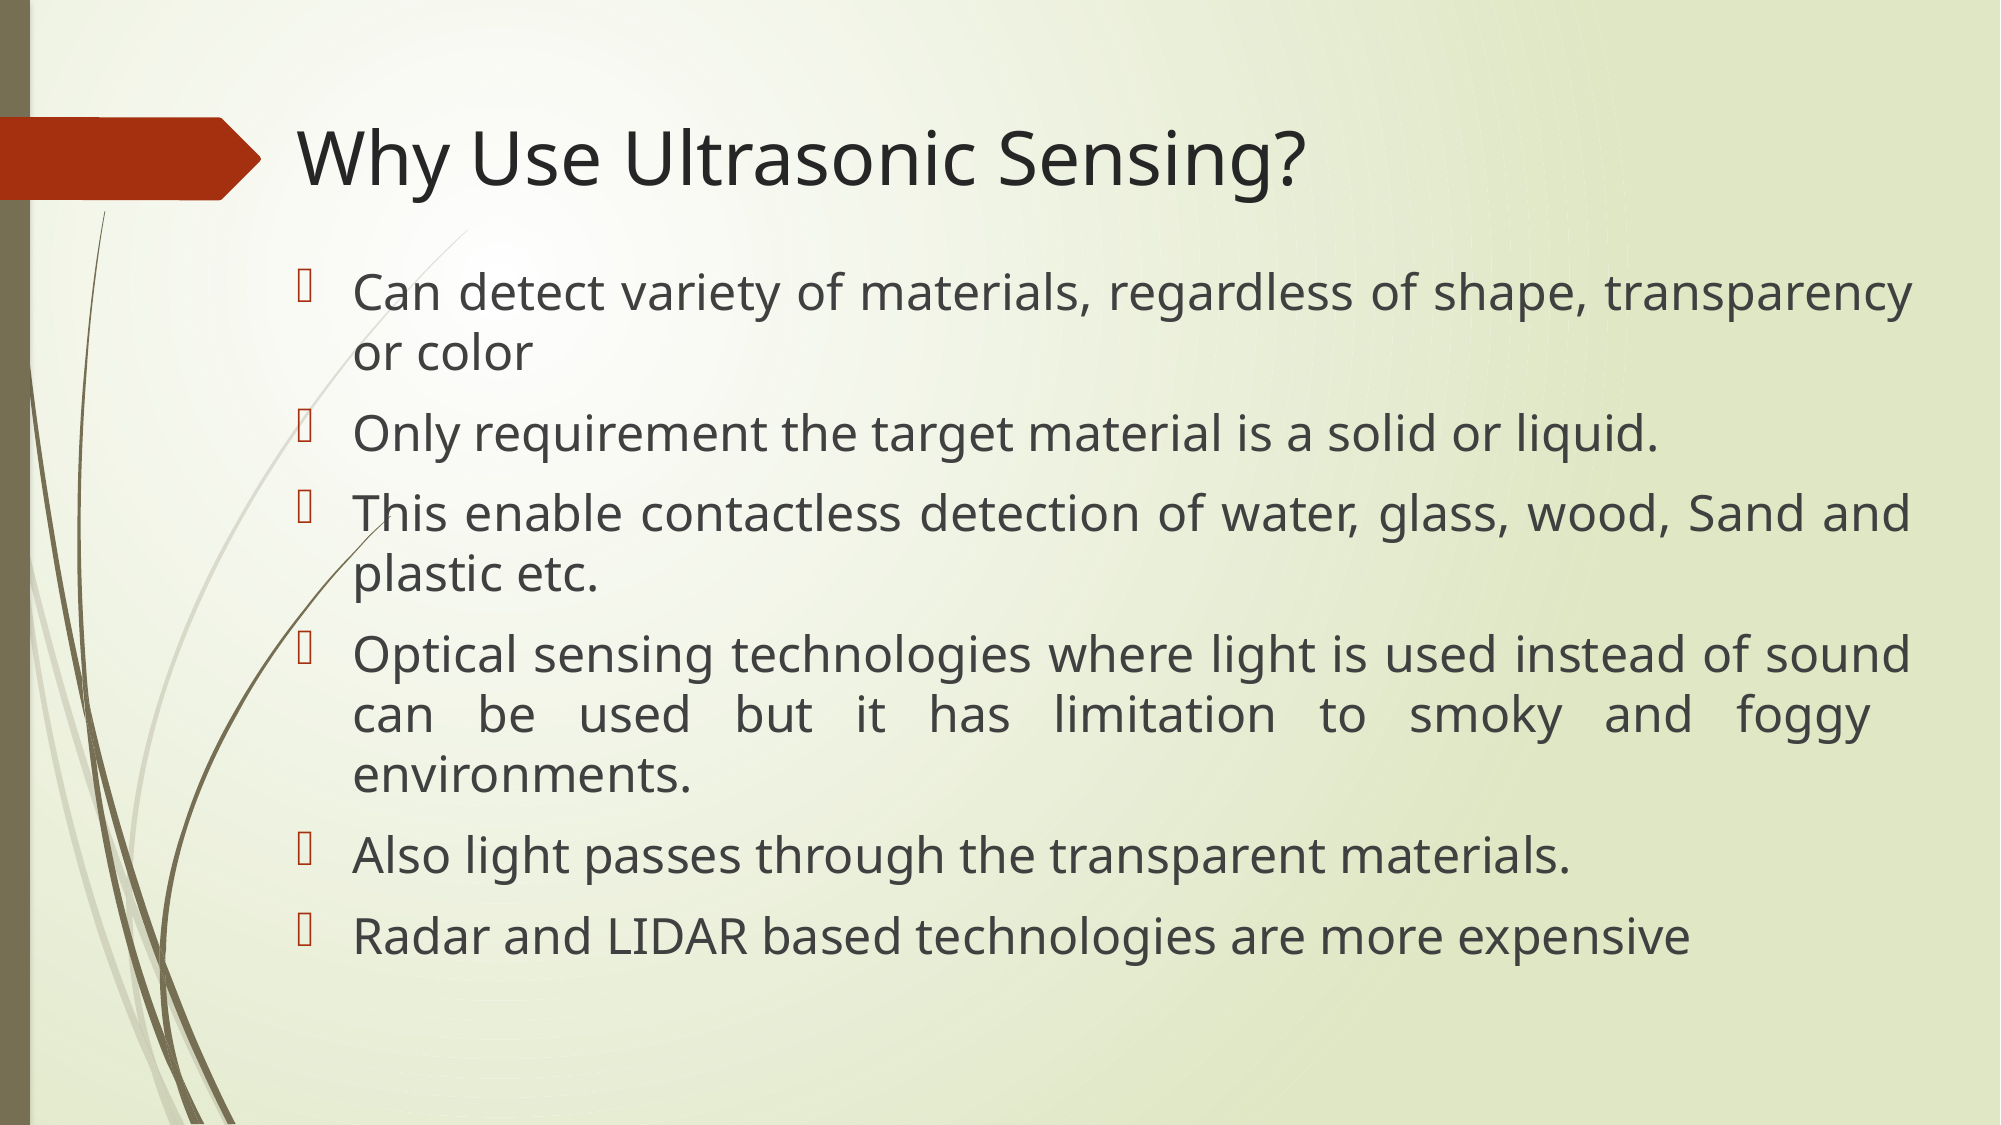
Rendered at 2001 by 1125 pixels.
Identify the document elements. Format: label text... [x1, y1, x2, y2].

list Can detect variety of materials, regardless of shape, transparency or color Only requirement the target material is a solid or liquid. This enable contactless detection of water, glass, wood, Sand and plastic etc. Optical sensing technologies where light is used instead of sound can be used but it has limitation to smoky and foggy environments. Also light passes through the transparent materials. Radar and LIDAR based technologies are more expensive [281, 252, 1929, 1101]
title Why Use Ultrasonic Sensing? [281, 102, 1888, 223]
